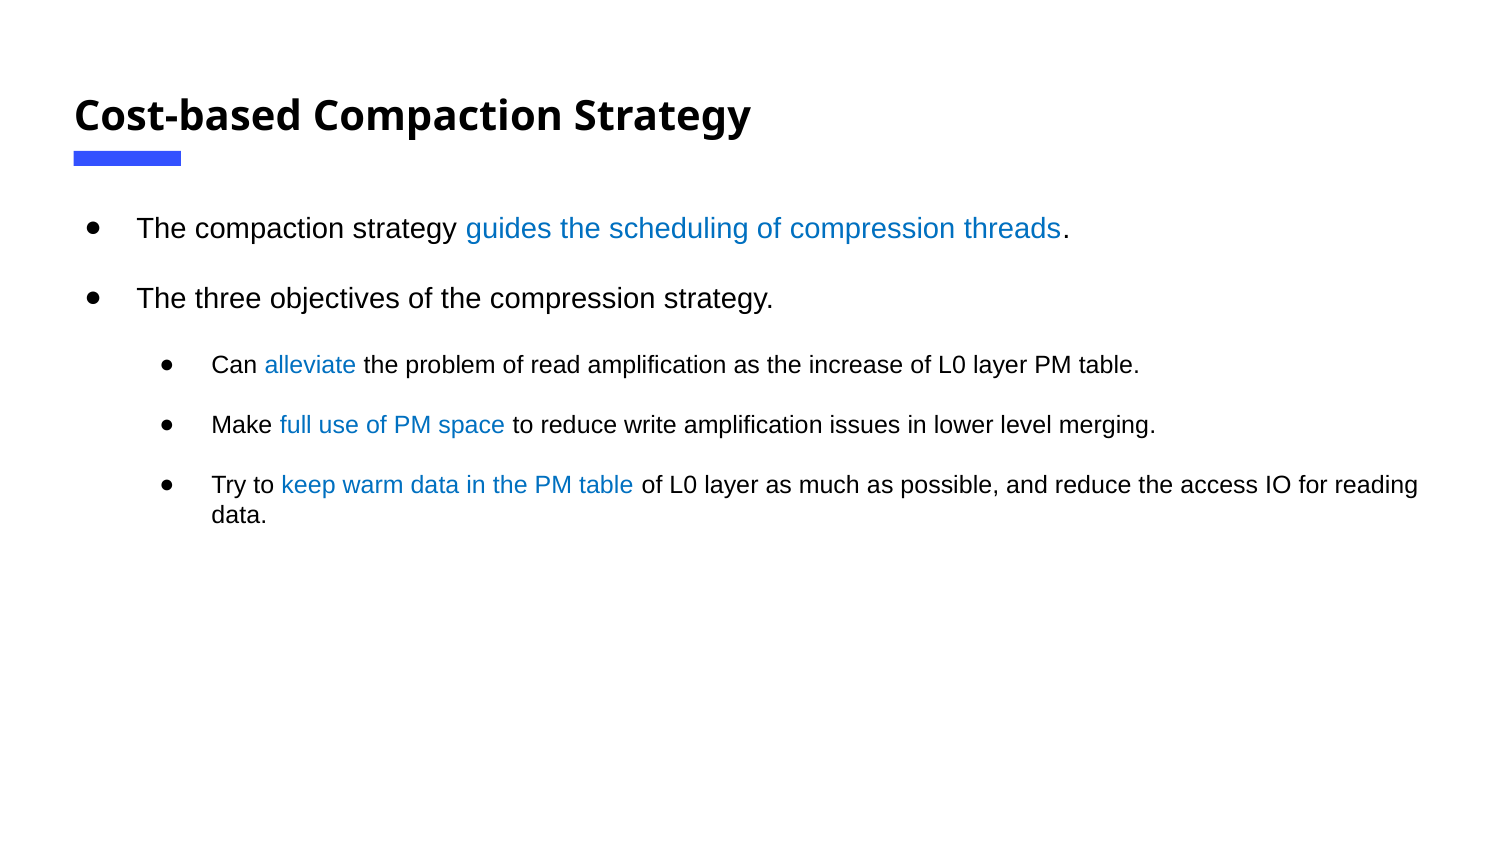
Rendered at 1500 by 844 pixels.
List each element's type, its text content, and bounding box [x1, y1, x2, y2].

text_box Cost-based Compaction Strategy [59, 73, 865, 173]
text_box The compaction strategy guides the scheduling of compression threads. The three objectives of the compression strategy. Can alleviate the problem of read amplification as the increase of L0 layer PM table. Make full use of PM space to reduce write amplification issues in lower level merging. Try to keep warm data in the PM table of L0 layer as much as possible, and reduce the access IO for reading data. [46, 193, 1488, 780]
